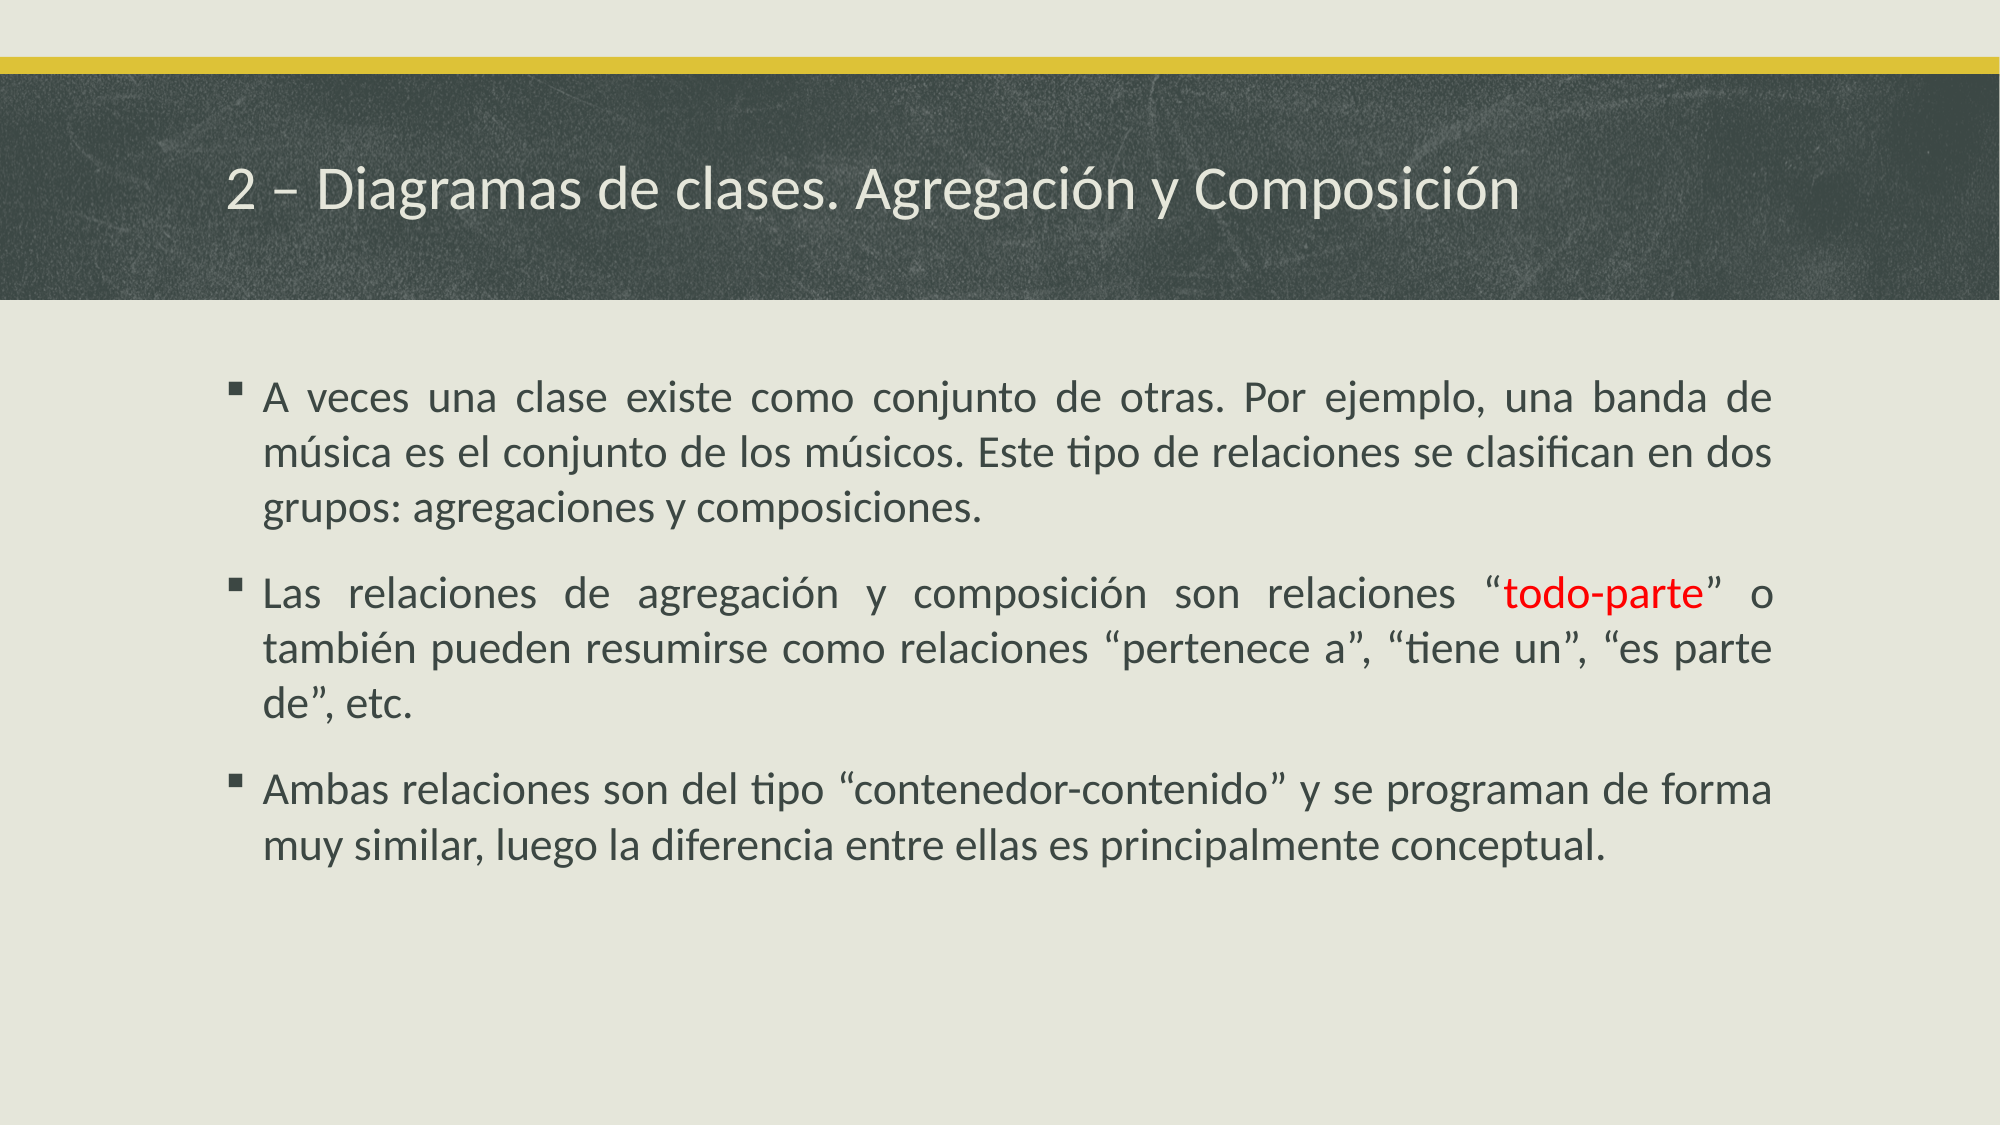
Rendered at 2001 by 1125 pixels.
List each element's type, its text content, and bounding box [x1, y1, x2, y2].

list A veces una clase existe como conjunto de otras. Por ejemplo, una banda de música es el conjunto de los músicos. Este tipo de relaciones se clasifican en dos grupos: agregaciones y composiciones. Las relaciones de agregación y composición son relaciones “todo-parte” o también pueden resumirse como relaciones “pertenece a”, “tiene un”, “es parte de”, etc. Ambas relaciones son del tipo “contenedor-contenido” y se programan de forma muy similar, luego la diferencia entre ellas es principalmente conceptual. [210, 359, 1790, 1014]
picture [0, 74, 2000, 300]
title 2 – Diagramas de clases. Agregación y Composición [210, 76, 1790, 300]
